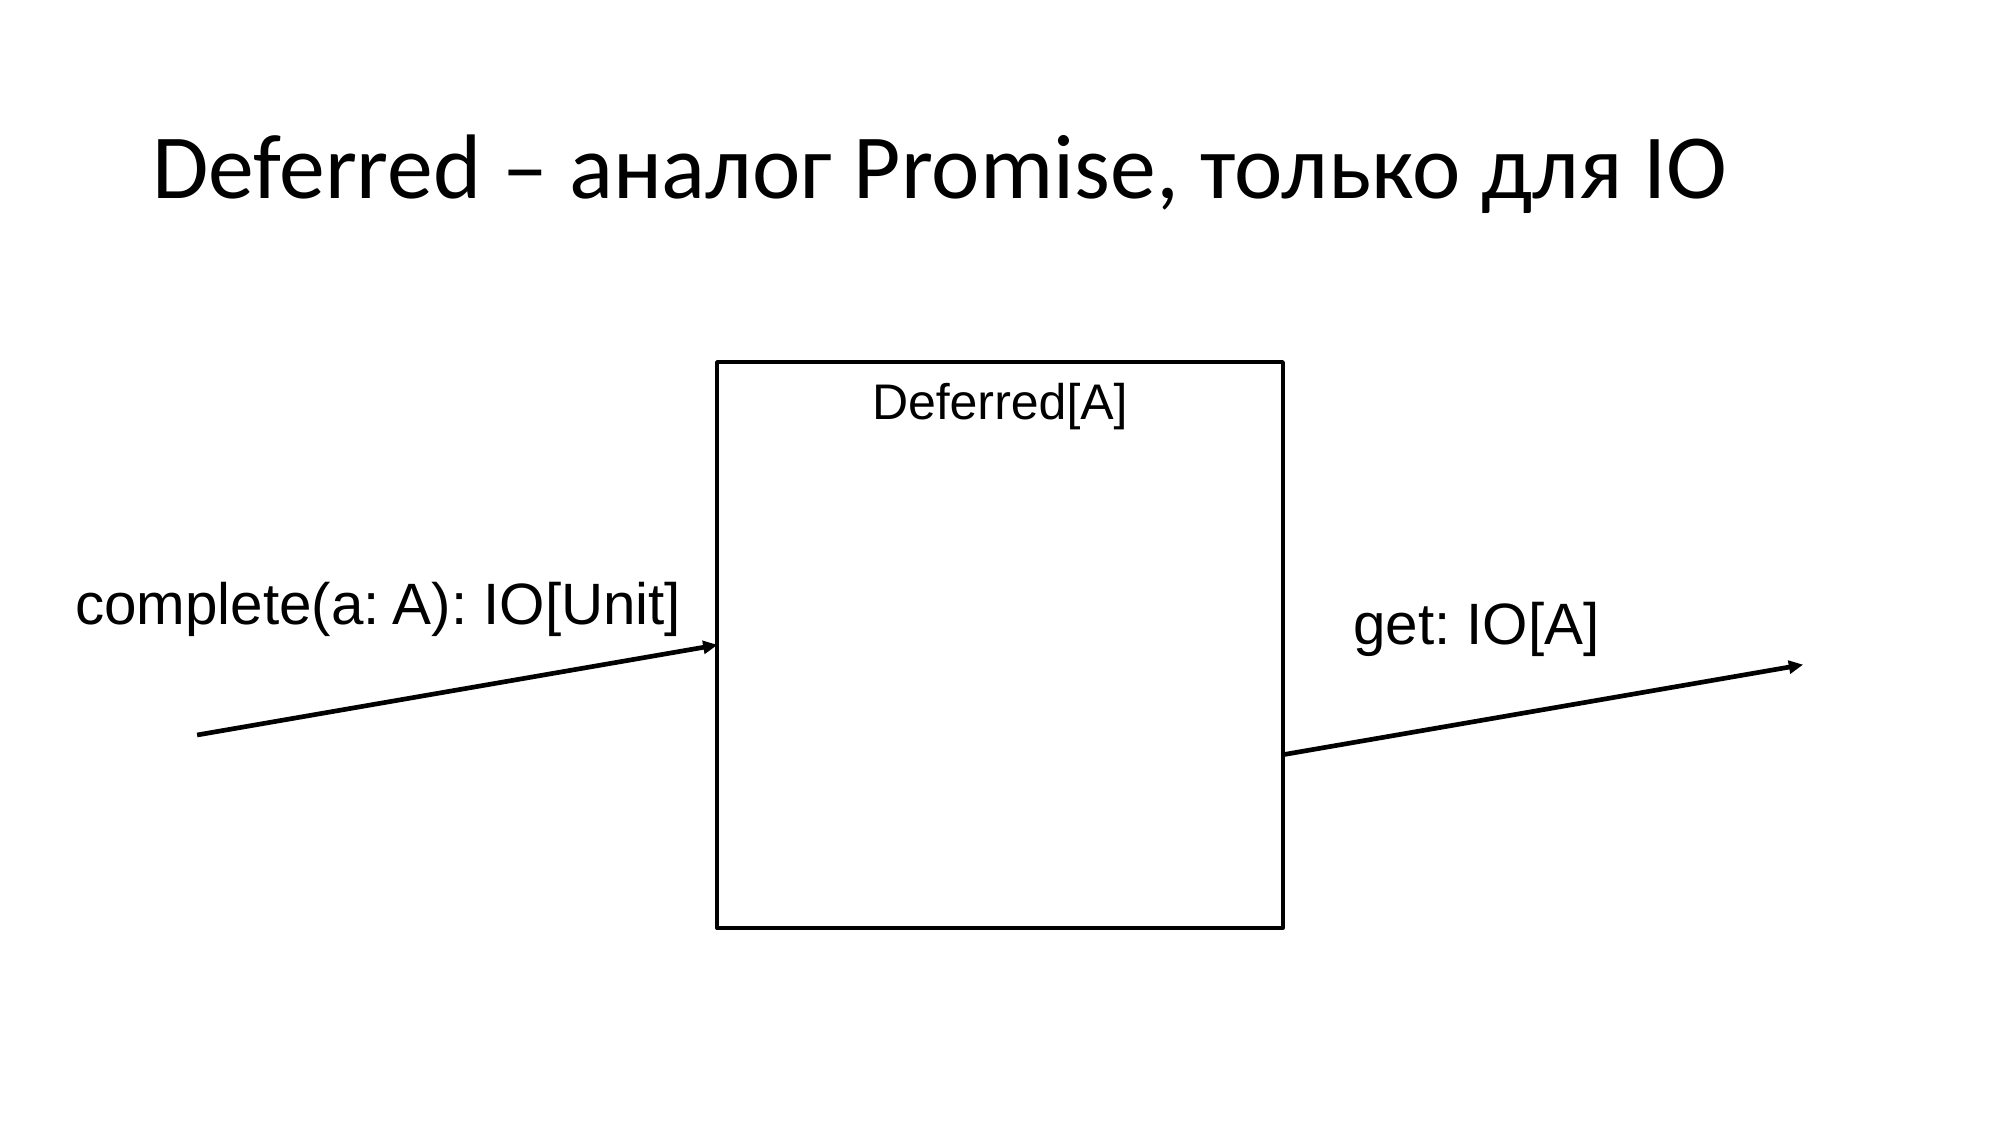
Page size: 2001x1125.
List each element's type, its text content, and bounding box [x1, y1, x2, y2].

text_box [196, 644, 718, 736]
title Deferred – аналог Promise, только для IO [137, 59, 1863, 278]
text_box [1282, 664, 1804, 755]
text_box Deferred[A] [715, 360, 1285, 930]
text_box complete(a: A): IO[Unit] [60, 559, 697, 644]
text_box get: IO[A] [1338, 578, 1615, 663]
